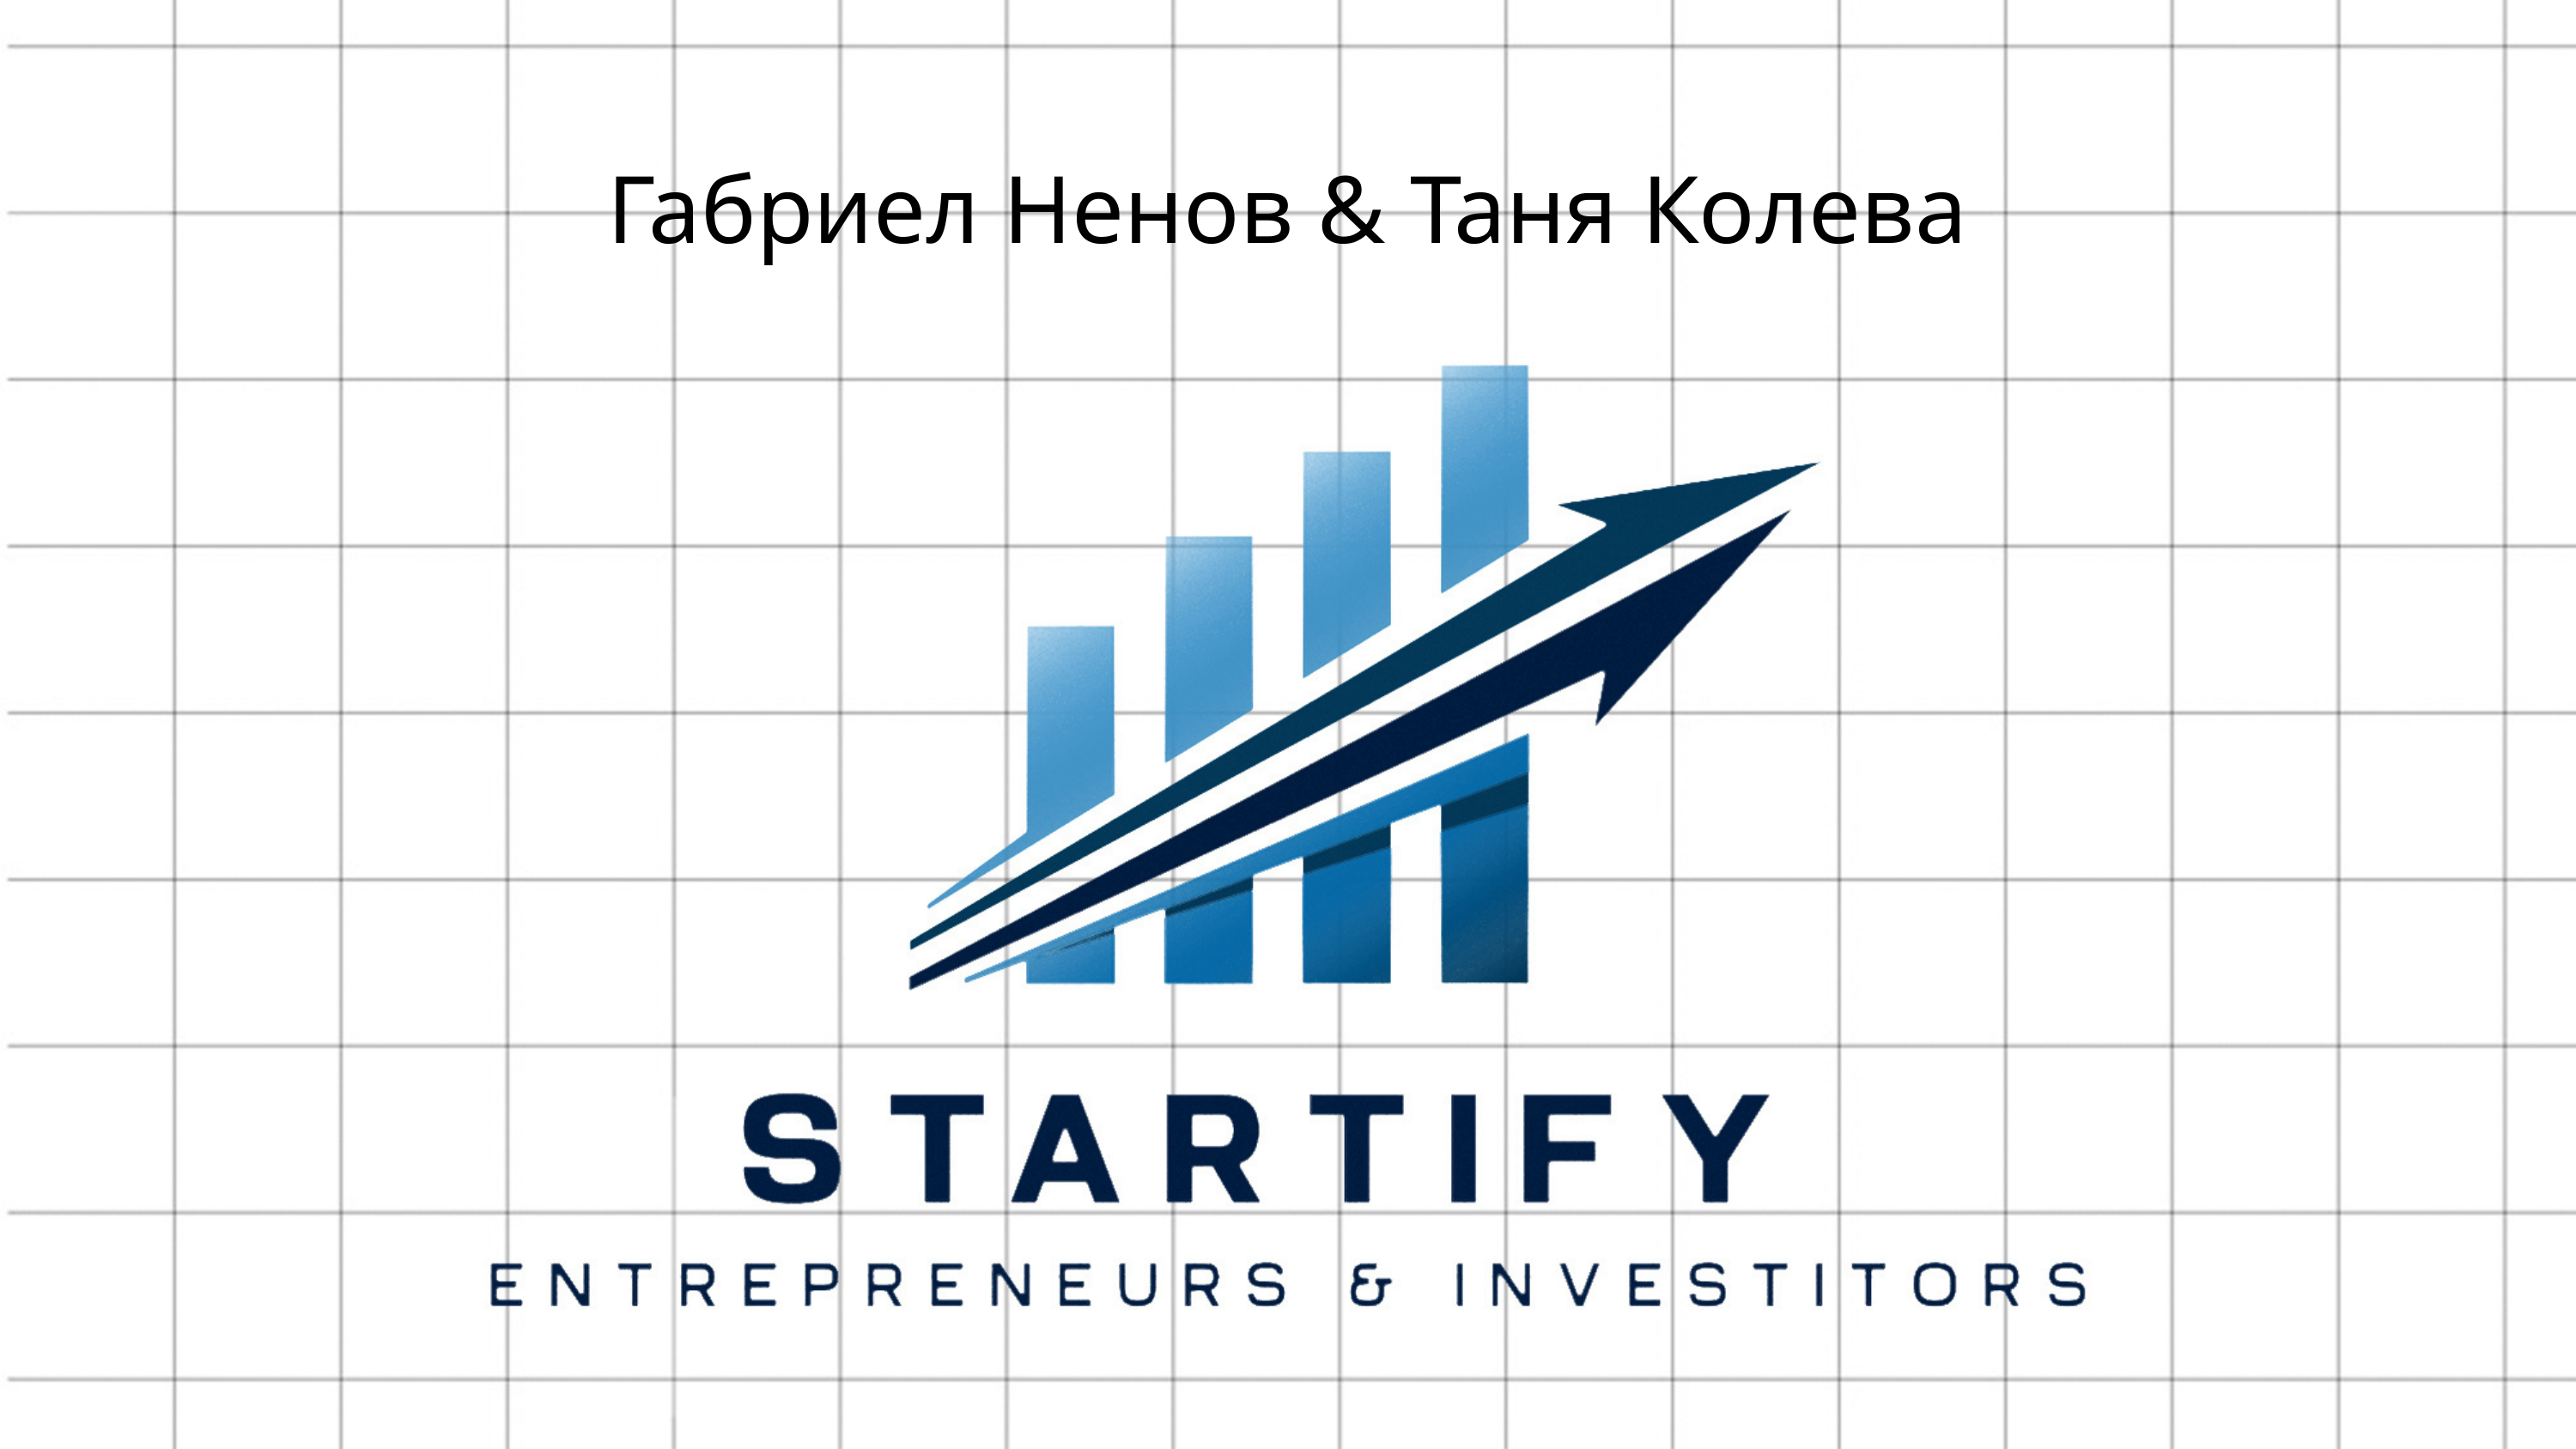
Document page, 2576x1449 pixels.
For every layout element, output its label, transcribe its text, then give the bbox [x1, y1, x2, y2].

text_box Габриел Ненов & Таня Колева [531, 131, 2045, 262]
text_box [0, 0, 2576, 1449]
